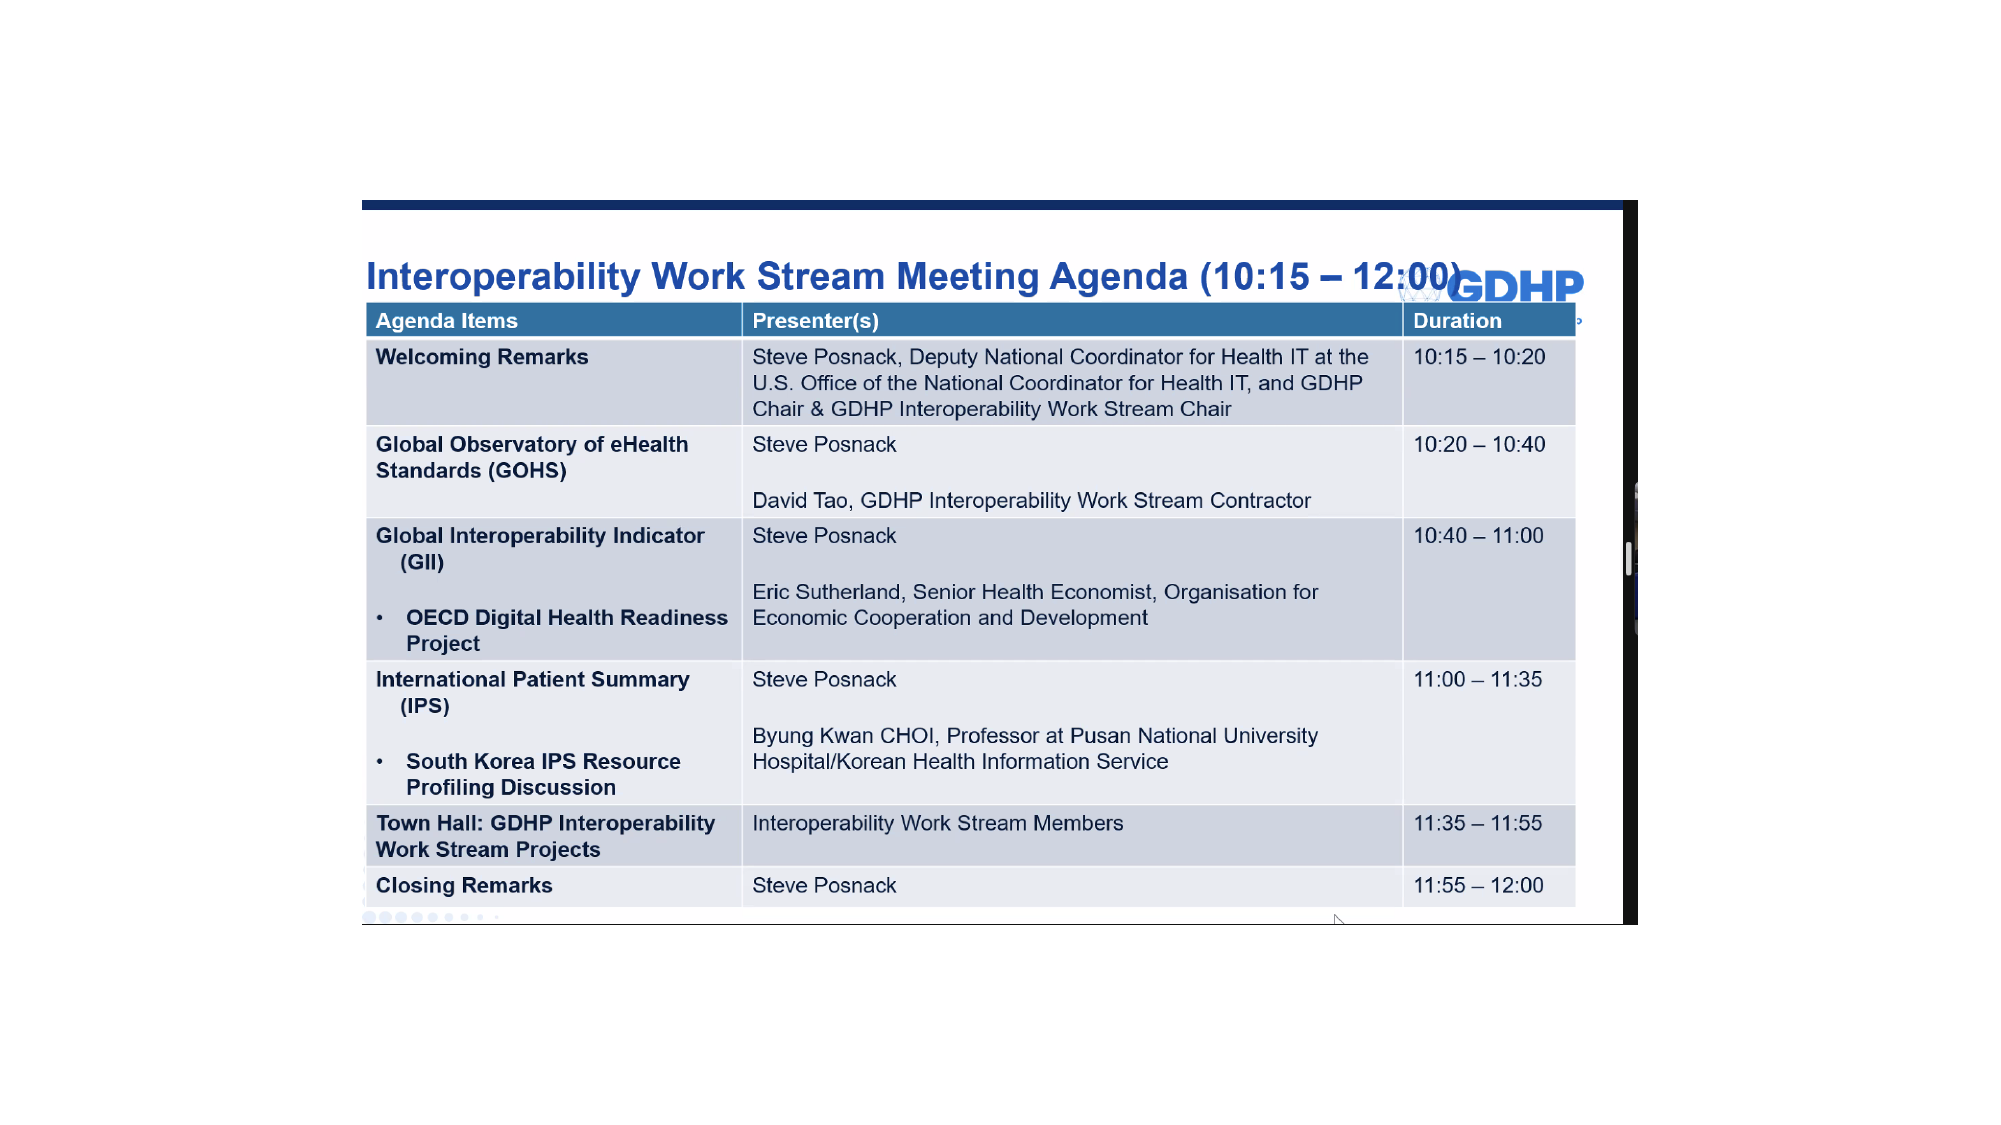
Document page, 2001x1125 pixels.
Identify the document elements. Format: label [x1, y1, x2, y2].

picture [361, 199, 1638, 926]
